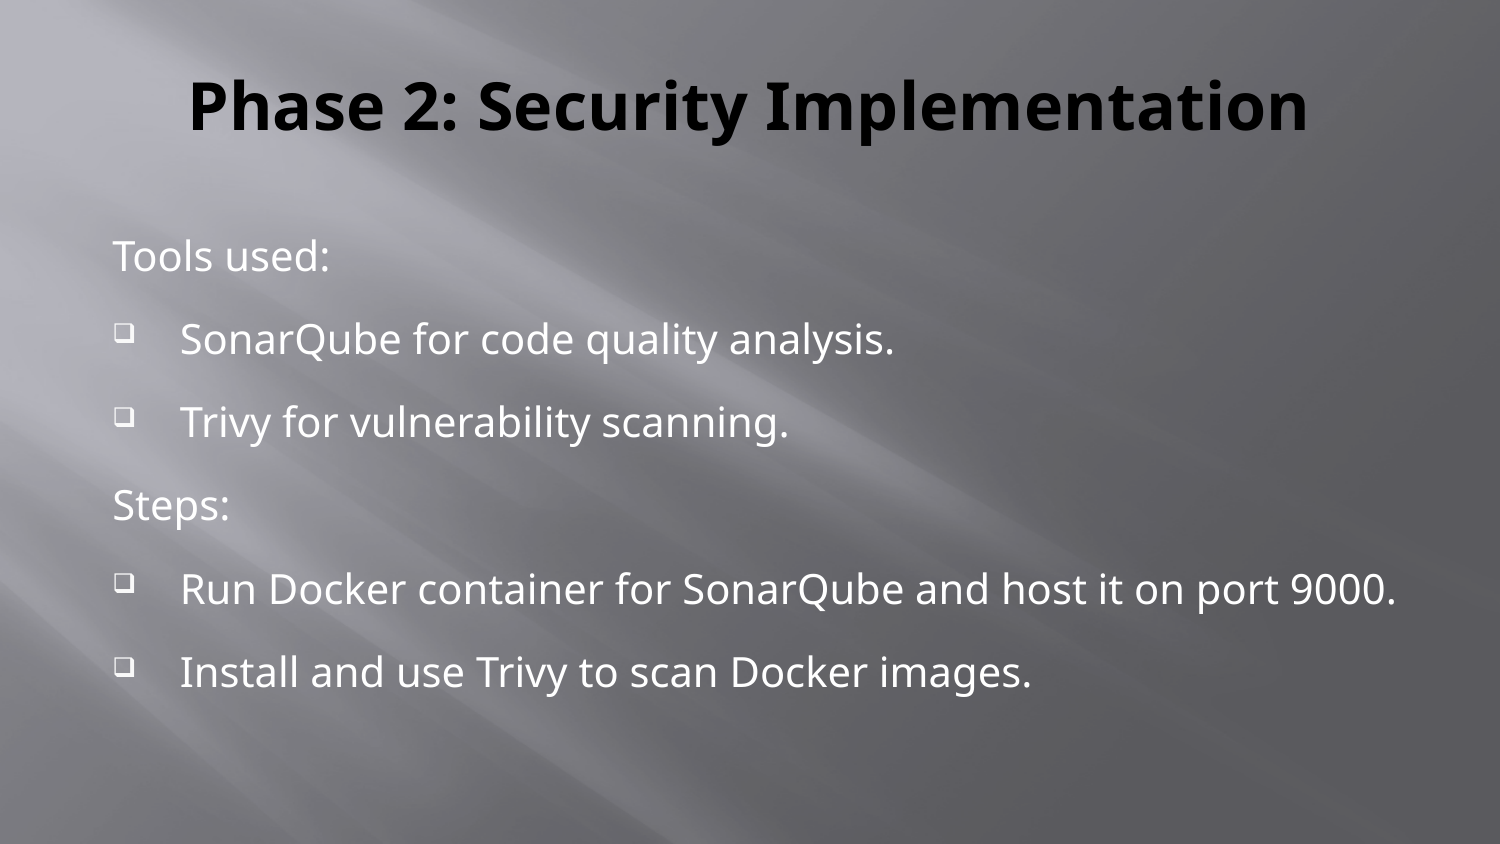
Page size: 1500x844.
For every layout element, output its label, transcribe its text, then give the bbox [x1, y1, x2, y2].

title Phase 2: Security Implementation [75, 33, 1425, 175]
list Tools used: SonarQube for code quality analysis. Trivy for vulnerability scanning. Steps: Run Docker container for SonarQube and host it on port 9000. Install and use Trivy to scan Docker images. [75, 196, 1425, 777]
